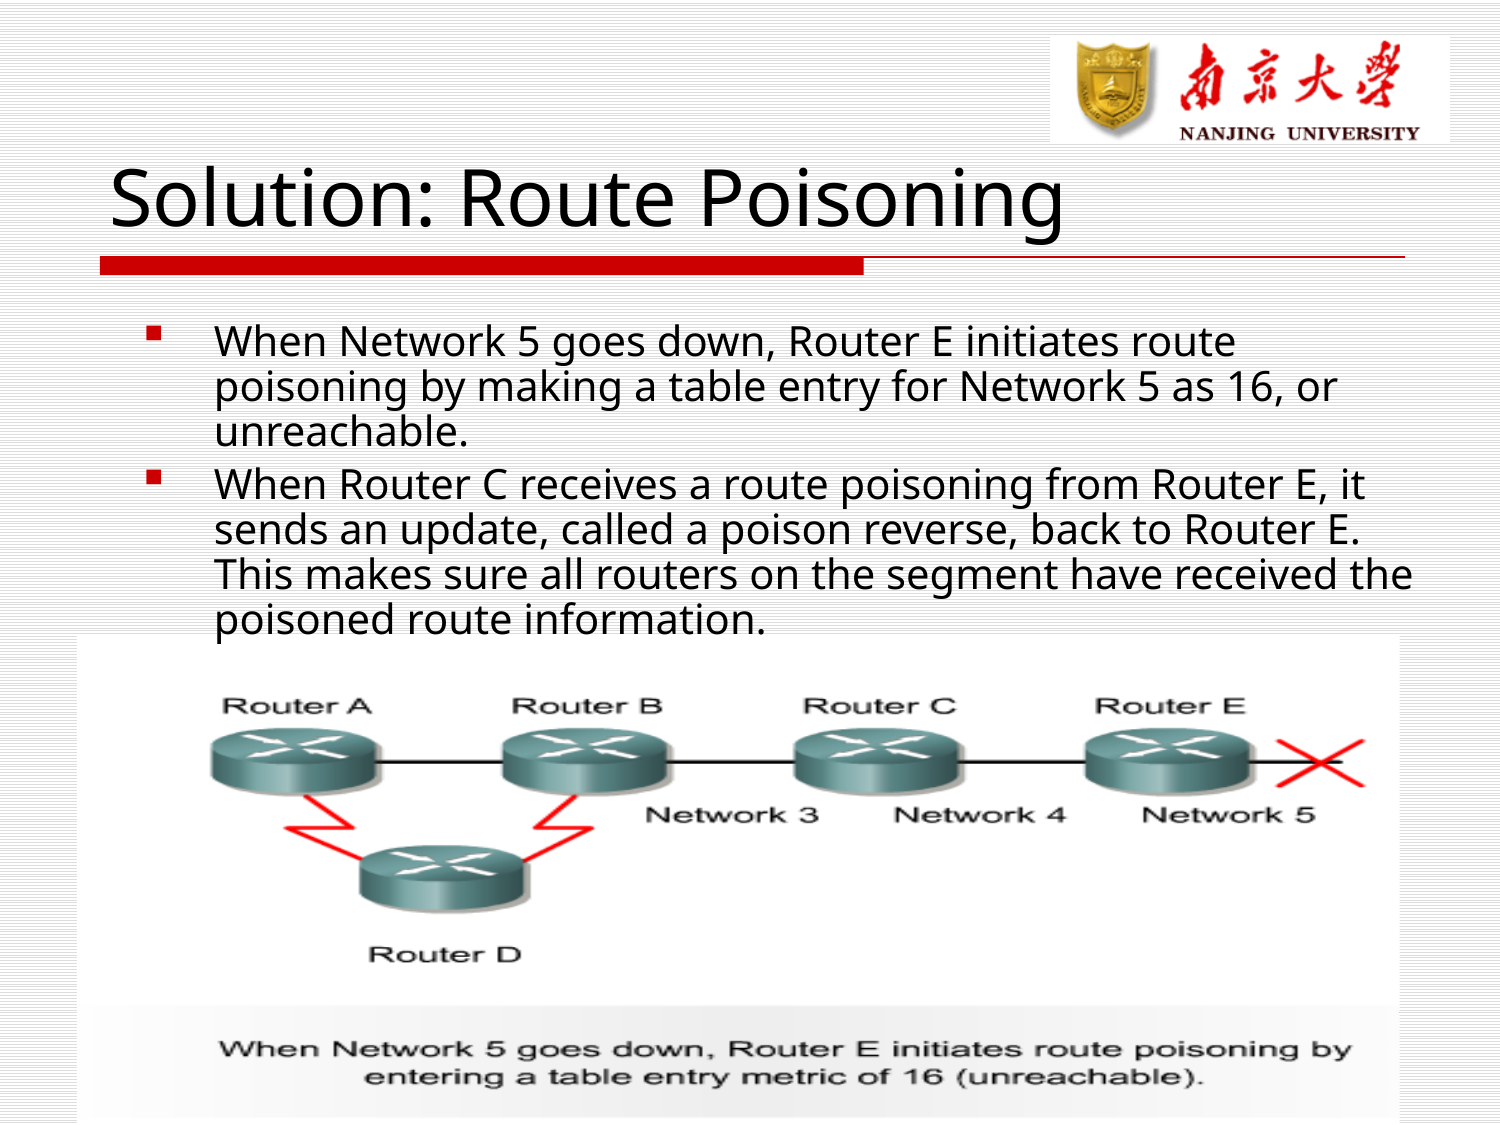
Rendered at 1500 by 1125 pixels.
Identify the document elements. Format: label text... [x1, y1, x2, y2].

title Solution: Route Poisoning [94, 50, 1407, 250]
picture [1050, 37, 1450, 143]
list When Network 5 goes down, Router E initiates route poisoning by making a table entry for Network 5 as 16, or unreachable. When Router C receives a route poisoning from Router E, it sends an update, called a poison reverse, back to Router E. This makes sure all routers on the segment have received the poisoned route information. [50, 312, 1432, 585]
picture [76, 635, 1400, 1125]
